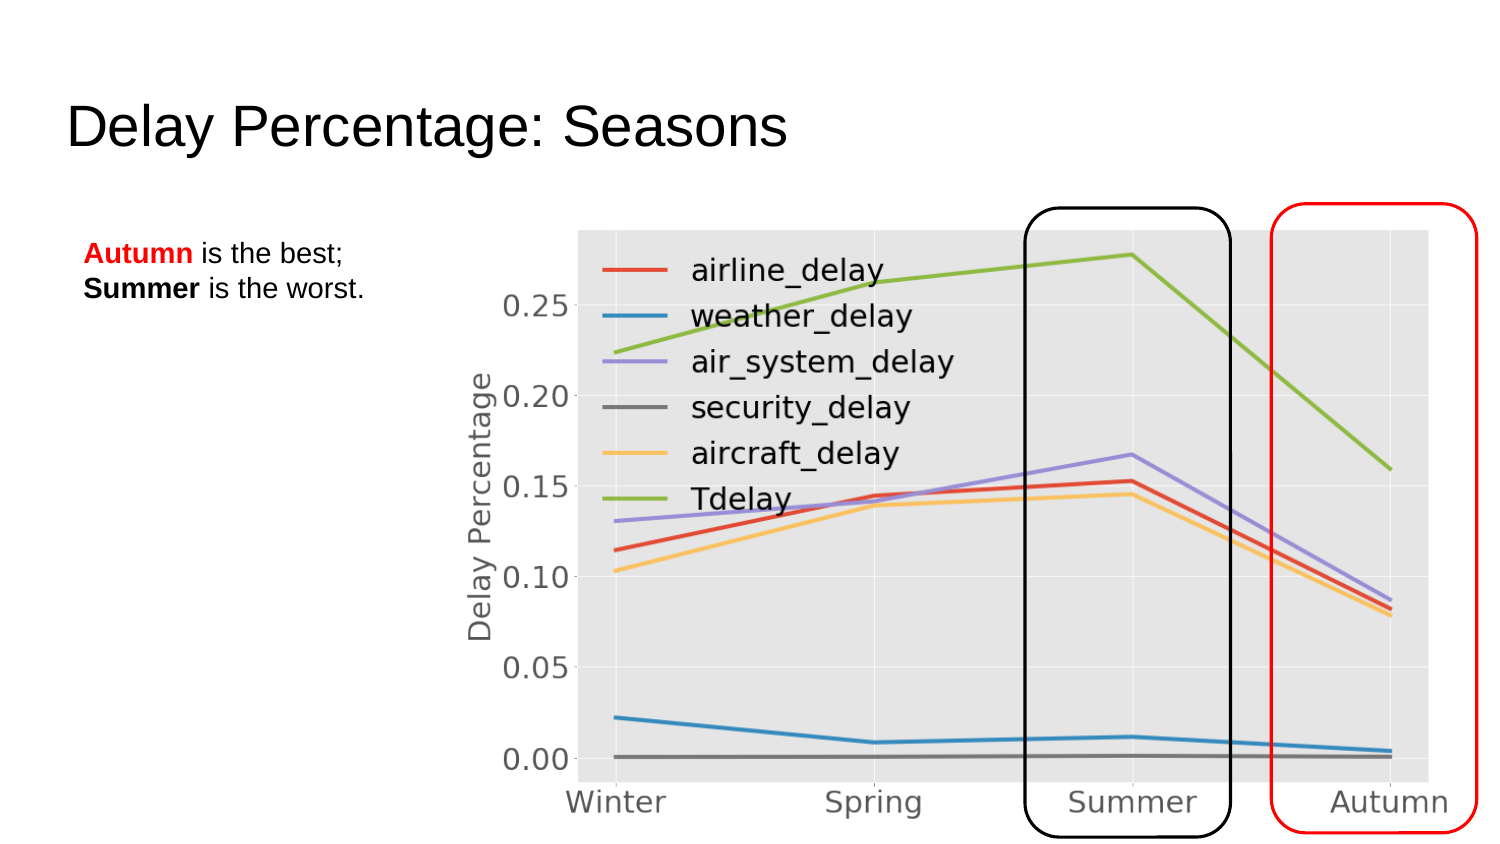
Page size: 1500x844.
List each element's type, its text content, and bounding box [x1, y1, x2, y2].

text_box [1278, 203, 1477, 828]
title Delay Percentage: Seasons [51, 72, 1449, 167]
text_box [1036, 207, 1220, 217]
picture [461, 218, 1457, 827]
text_box [1045, 834, 1211, 838]
text_box Autumn is the best; Summer is the worst. [68, 219, 459, 298]
